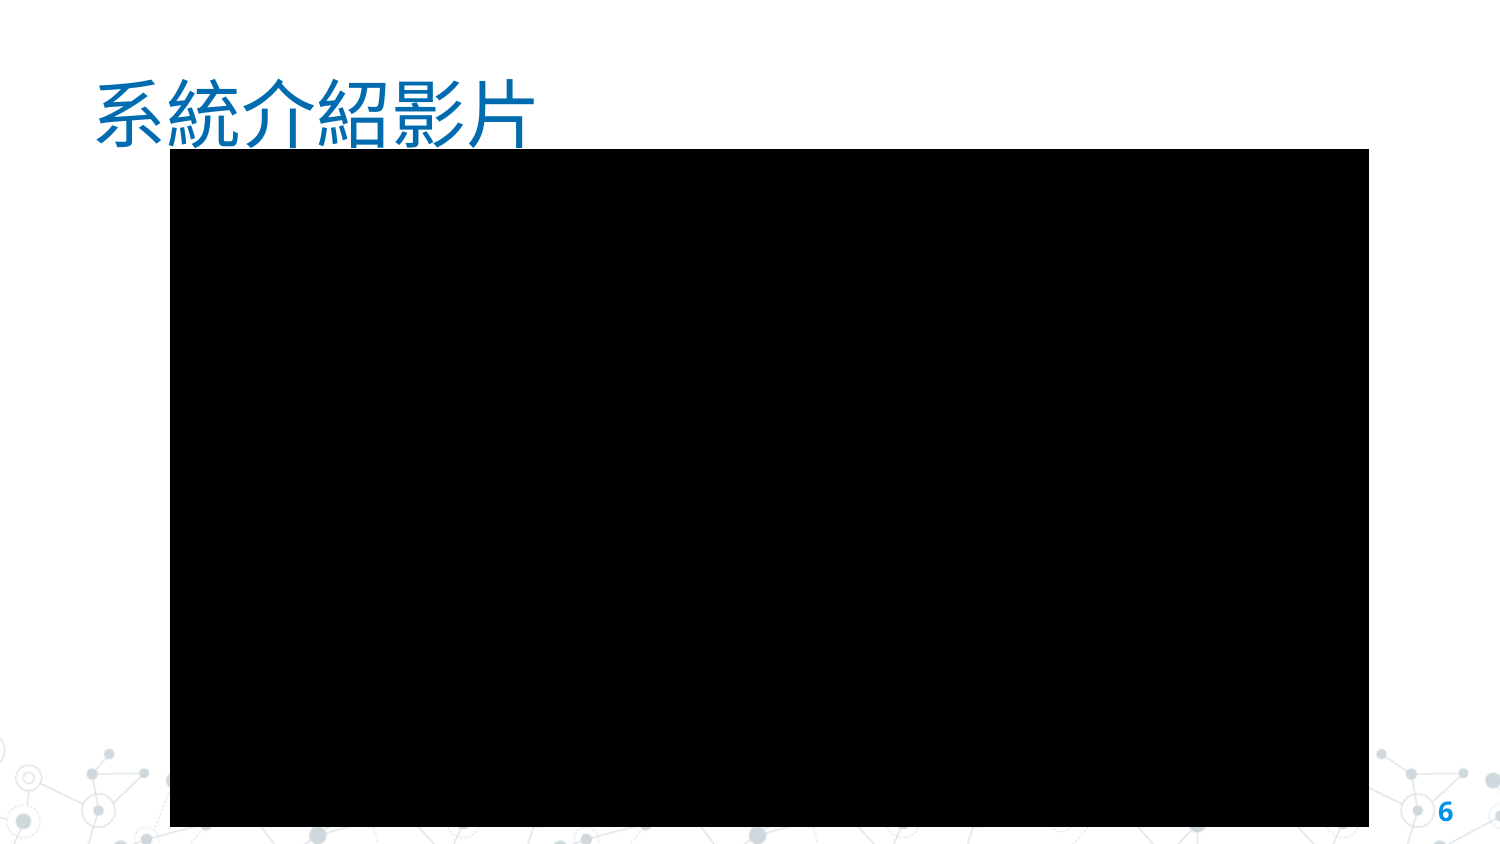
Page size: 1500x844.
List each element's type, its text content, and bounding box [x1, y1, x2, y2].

text_box 系統介紹影片 [76, 56, 1319, 173]
text_box [67, 707, 164, 773]
slide_number 6 [1378, 779, 1469, 844]
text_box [169, 148, 1370, 828]
picture [0, 0, 1500, 844]
